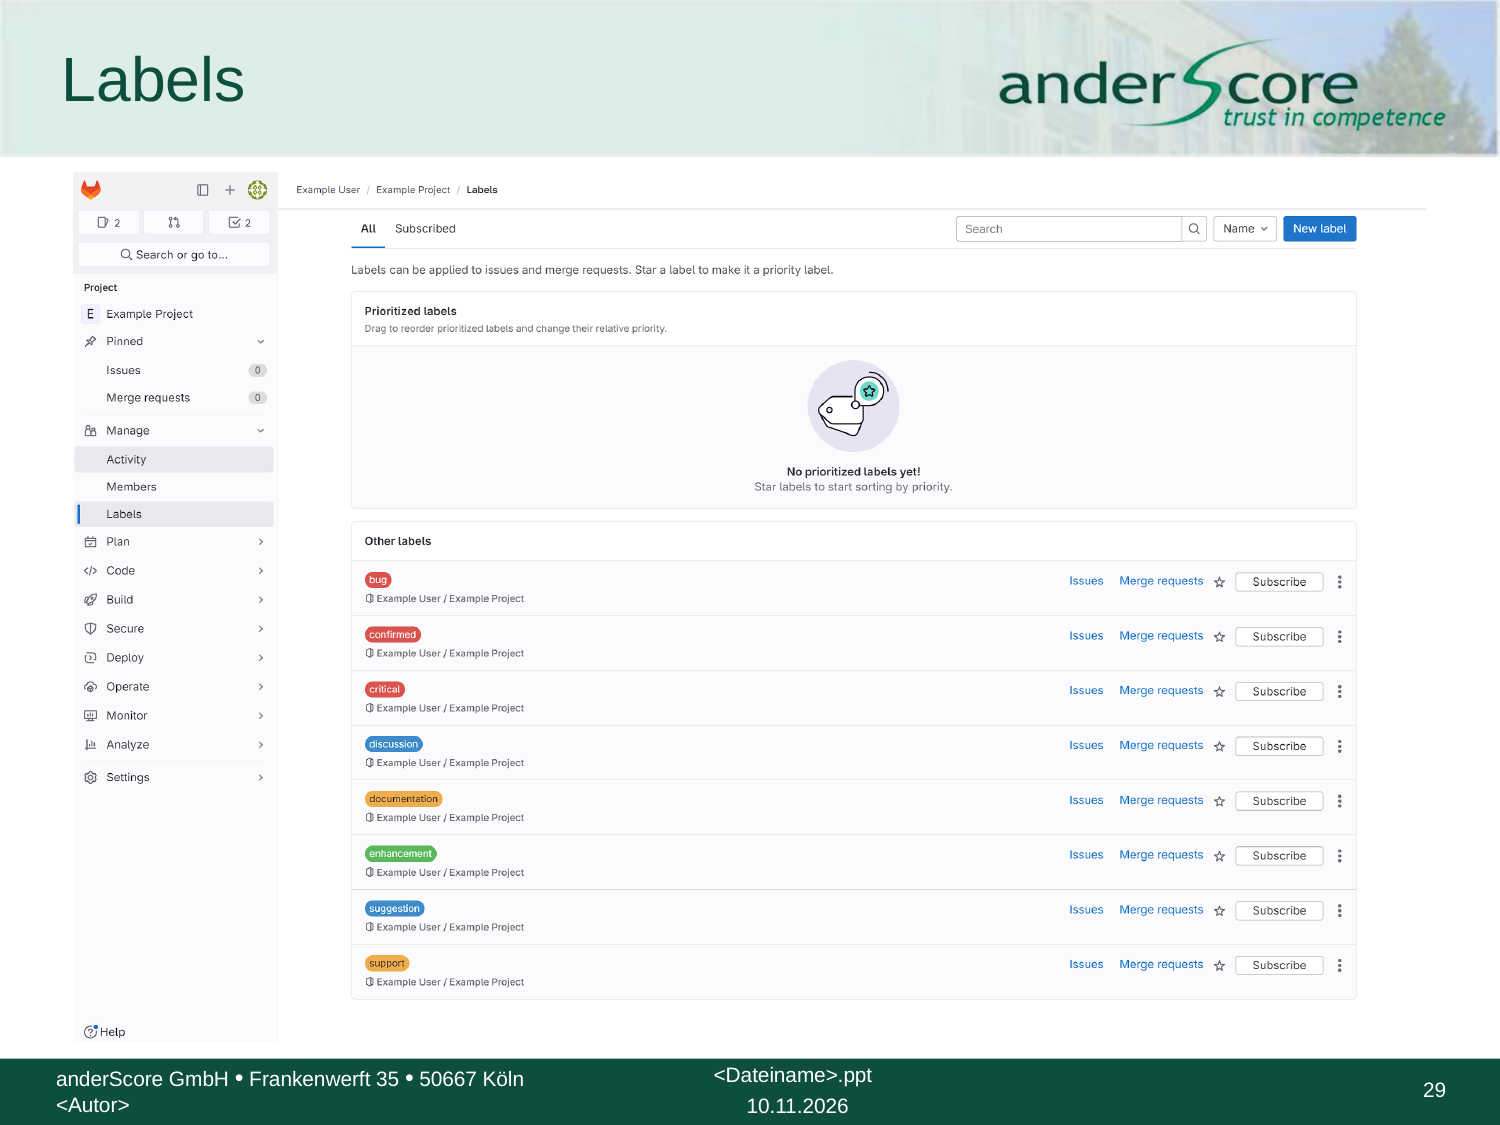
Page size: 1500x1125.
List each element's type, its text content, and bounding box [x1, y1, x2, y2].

title Labels [46, 23, 975, 140]
picture [73, 172, 1427, 1042]
picture [0, 0, 1500, 157]
